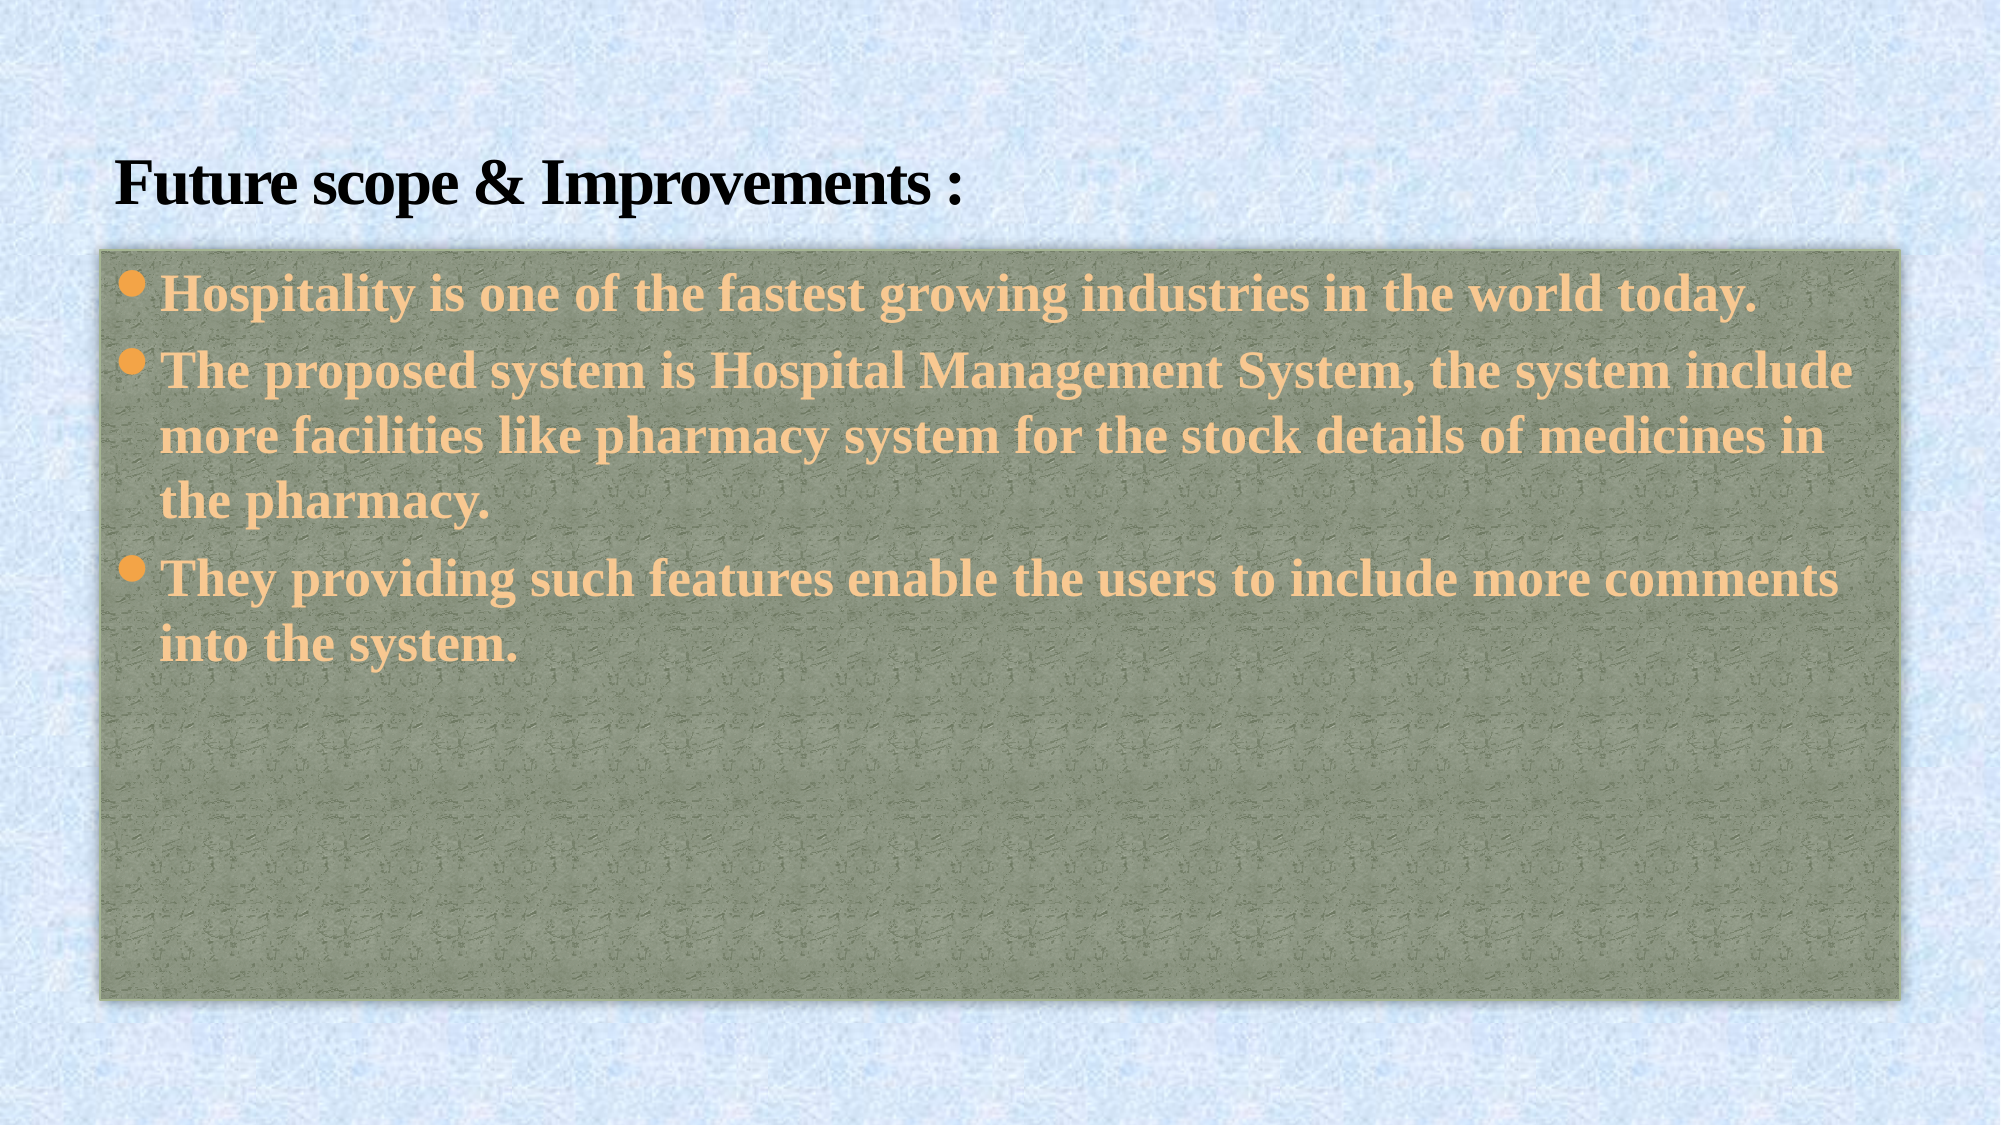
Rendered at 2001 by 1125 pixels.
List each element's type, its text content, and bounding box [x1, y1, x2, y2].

list Hospitality is one of the fastest growing industries in the world today. The proposed system is Hospital Management System, the system include more facilities like pharmacy system for the stock details of medicines in the pharmacy. They providing such features enable the users to include more comments into the system. [99, 249, 1901, 1001]
picture [0, 0, 2001, 1125]
title Future scope & Improvements : [99, 24, 1900, 225]
